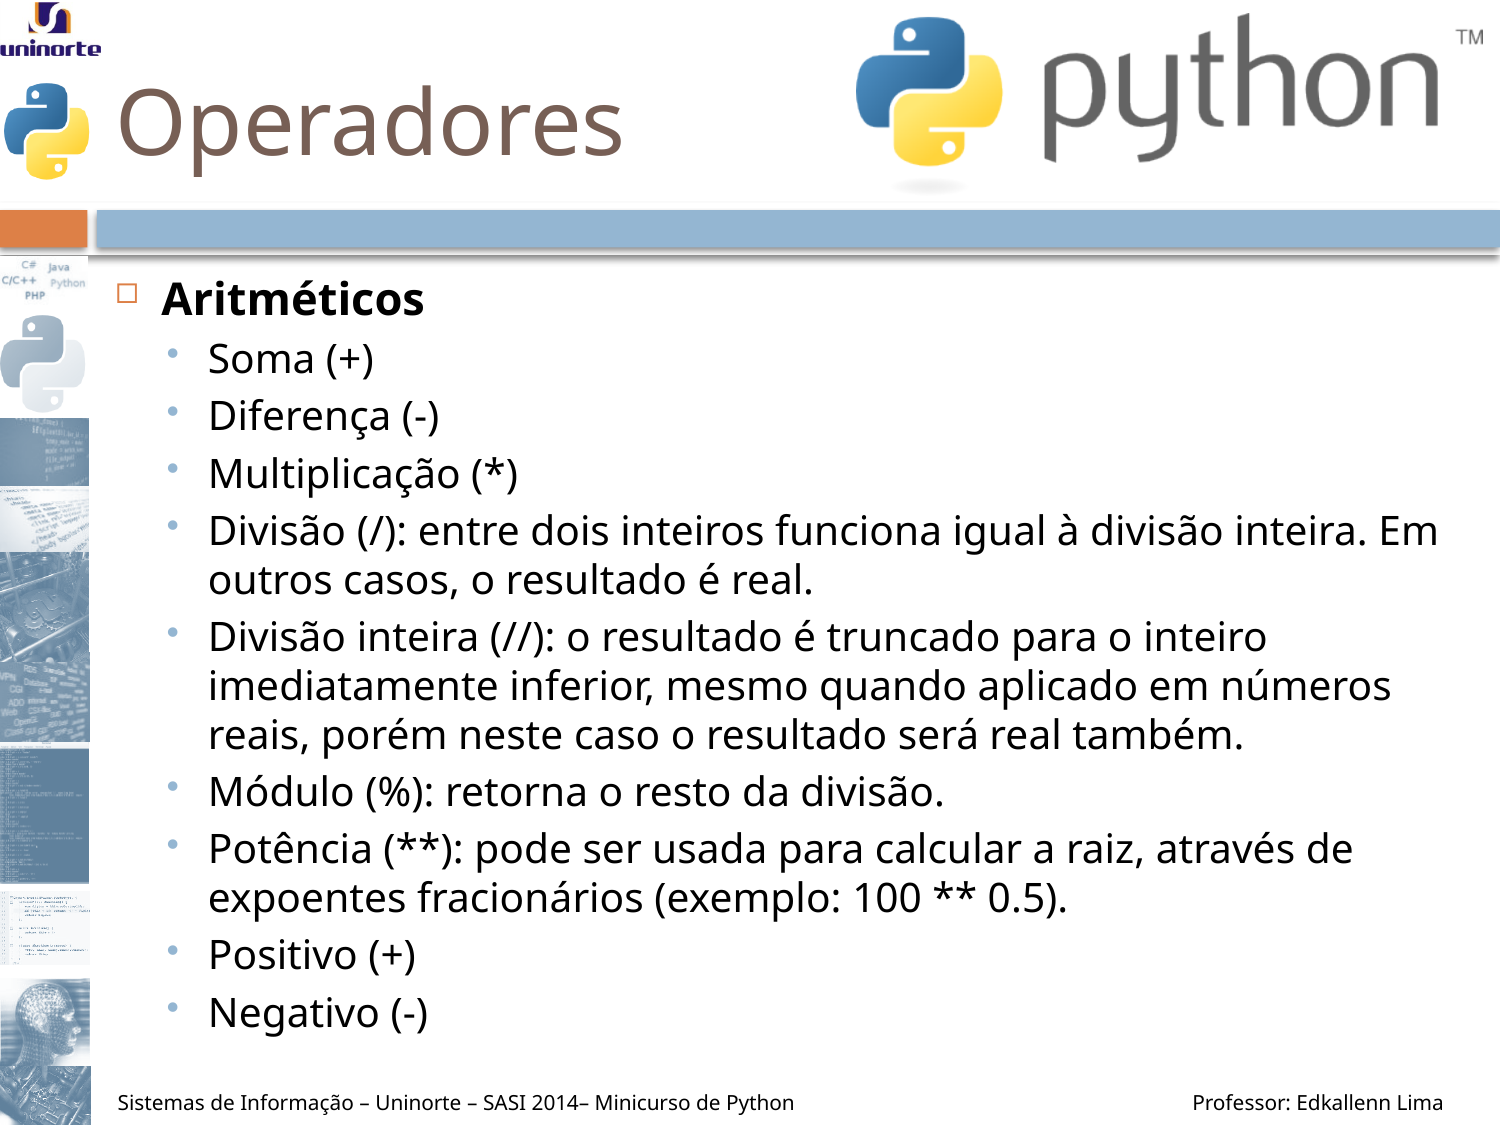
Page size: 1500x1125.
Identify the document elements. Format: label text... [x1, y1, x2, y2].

list Aritméticos Soma (+) Diferença (-) Multiplicação (*) Divisão (/): entre dois inteiros funciona igual à divisão inteira. Em outros casos, o resultado é real. Divisão inteira (//): o resultado é truncado para o inteiro imediatamente inferior, mesmo quando aplicado em números reais, porém neste caso o resultado será real também. Módulo (%): retorna o resto da divisão. Potência (**): pode ser usada para calcular a raiz, através de expoentes fracionários (exemplo: 100 ** 0.5). Positivo (+) Negativo (-) [100, 262, 1459, 1059]
title Operadores [100, 37, 851, 200]
picture [4, 80, 95, 183]
picture [0, 2, 101, 56]
picture [855, 12, 1483, 196]
